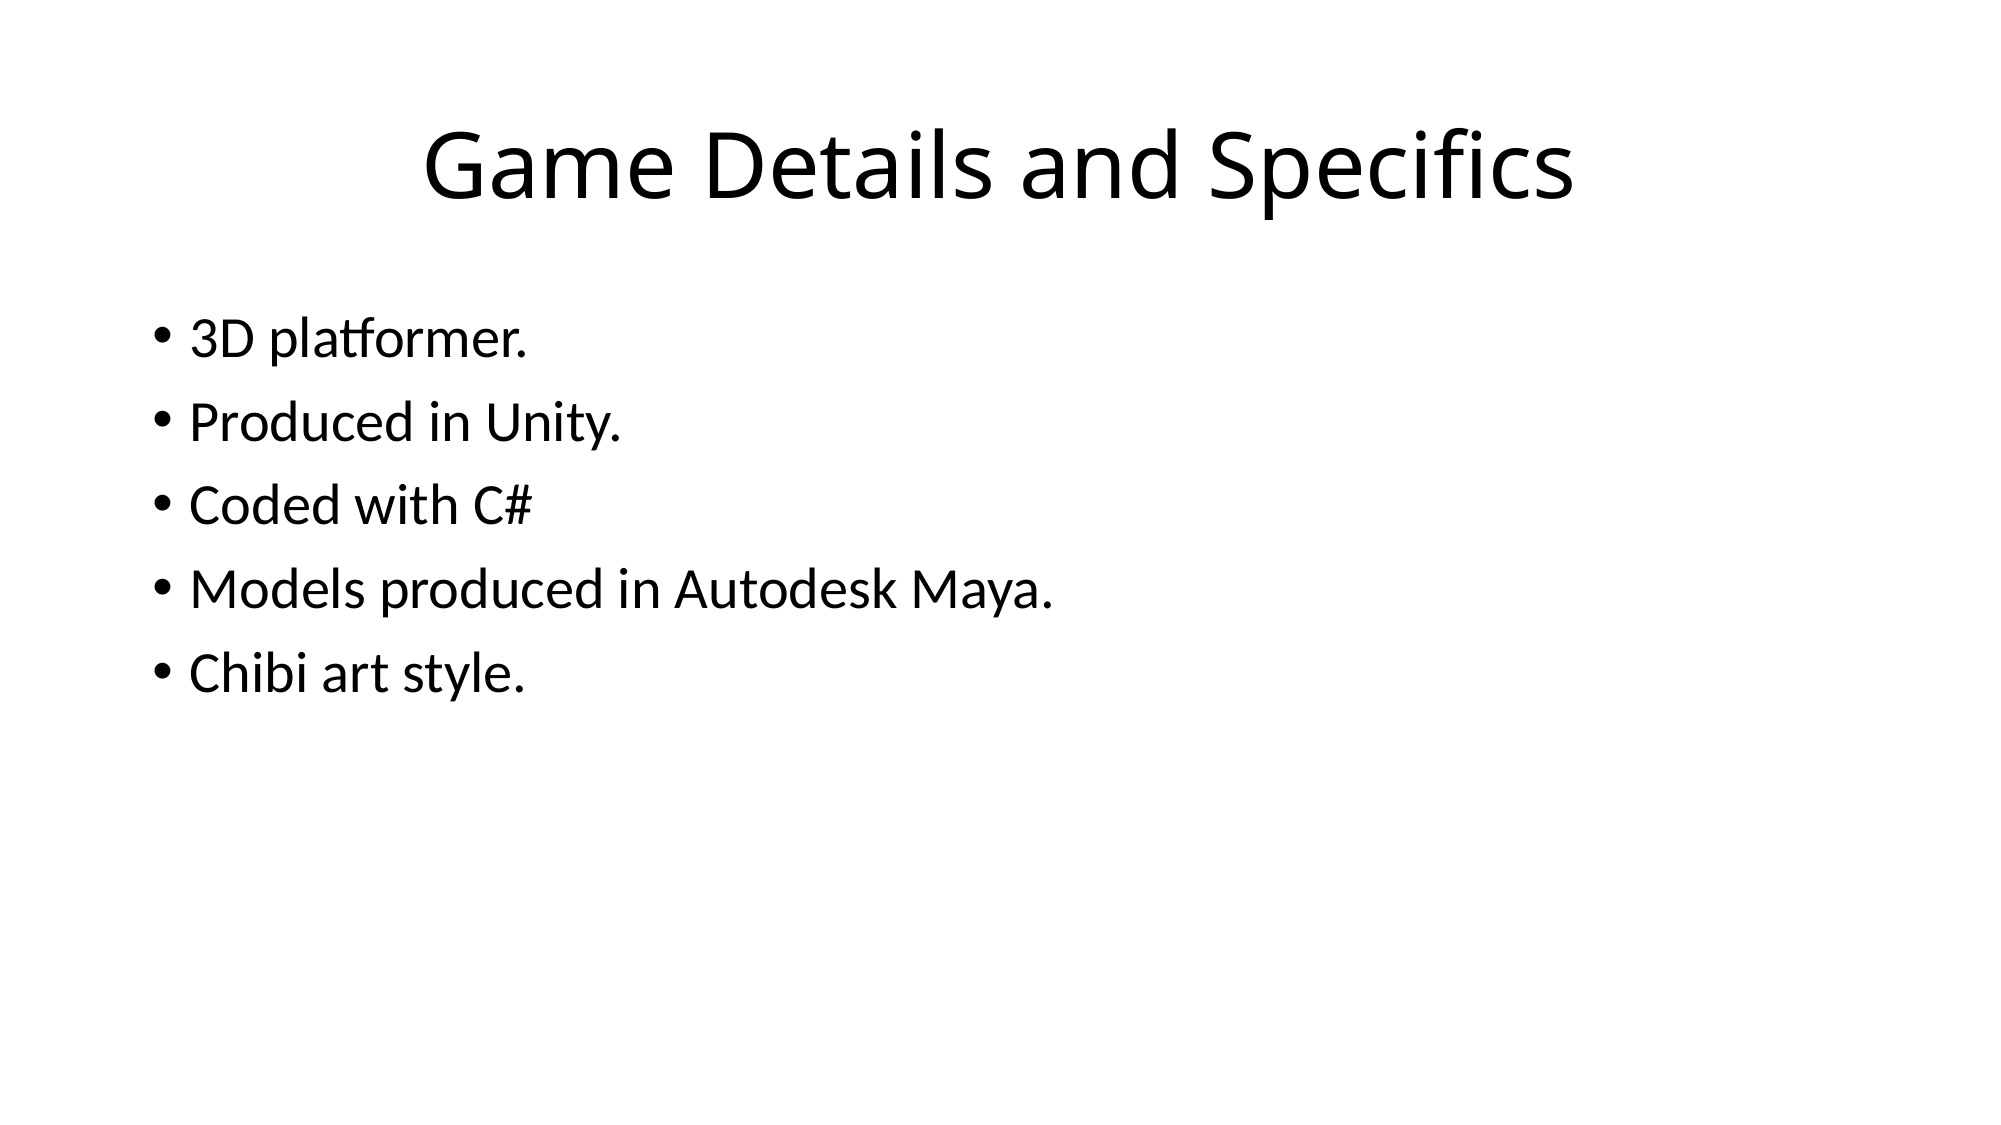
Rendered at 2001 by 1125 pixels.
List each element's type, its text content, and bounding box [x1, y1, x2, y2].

title Game Details and Specifics [137, 59, 1863, 278]
list 3D platformer. Produced in Unity. Coded with C# Models produced in Autodesk Maya. Chibi art style. [137, 299, 1863, 1014]
